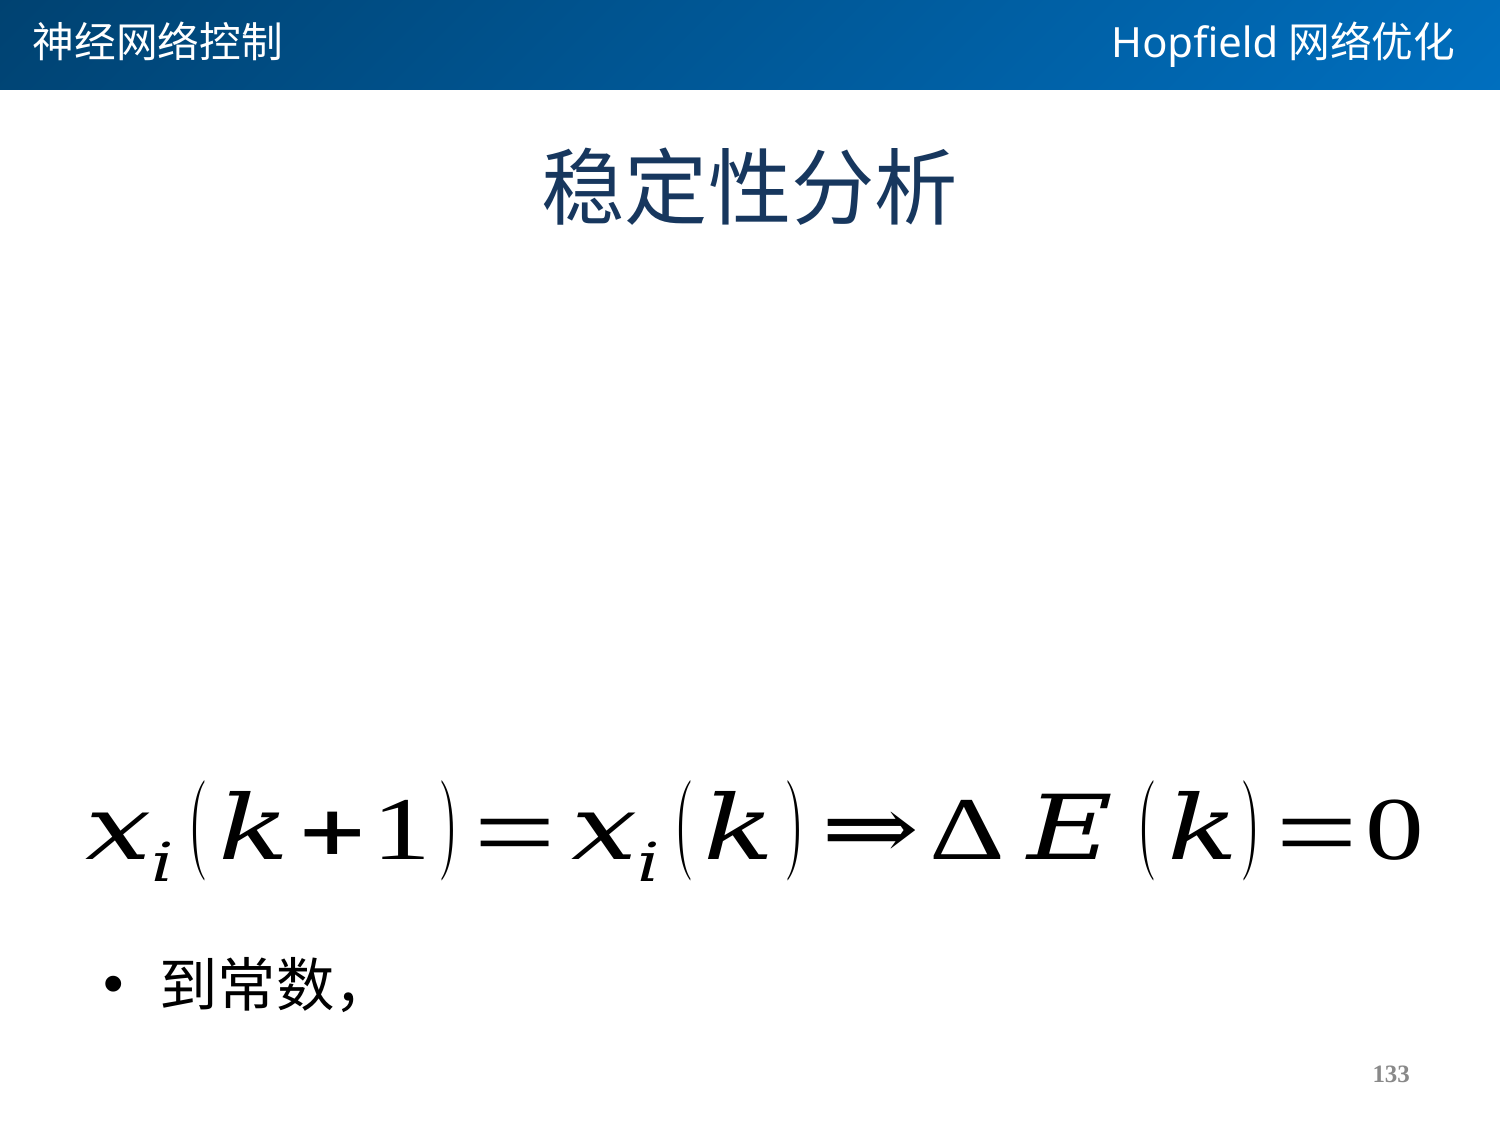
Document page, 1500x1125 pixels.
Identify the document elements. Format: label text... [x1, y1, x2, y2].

slide_number 133 [1074, 1042, 1425, 1103]
title 稳定性分析 [75, 91, 1425, 279]
list Hopfield网络优化 [938, 8, 1471, 80]
list 神经网络控制 [17, 8, 561, 80]
